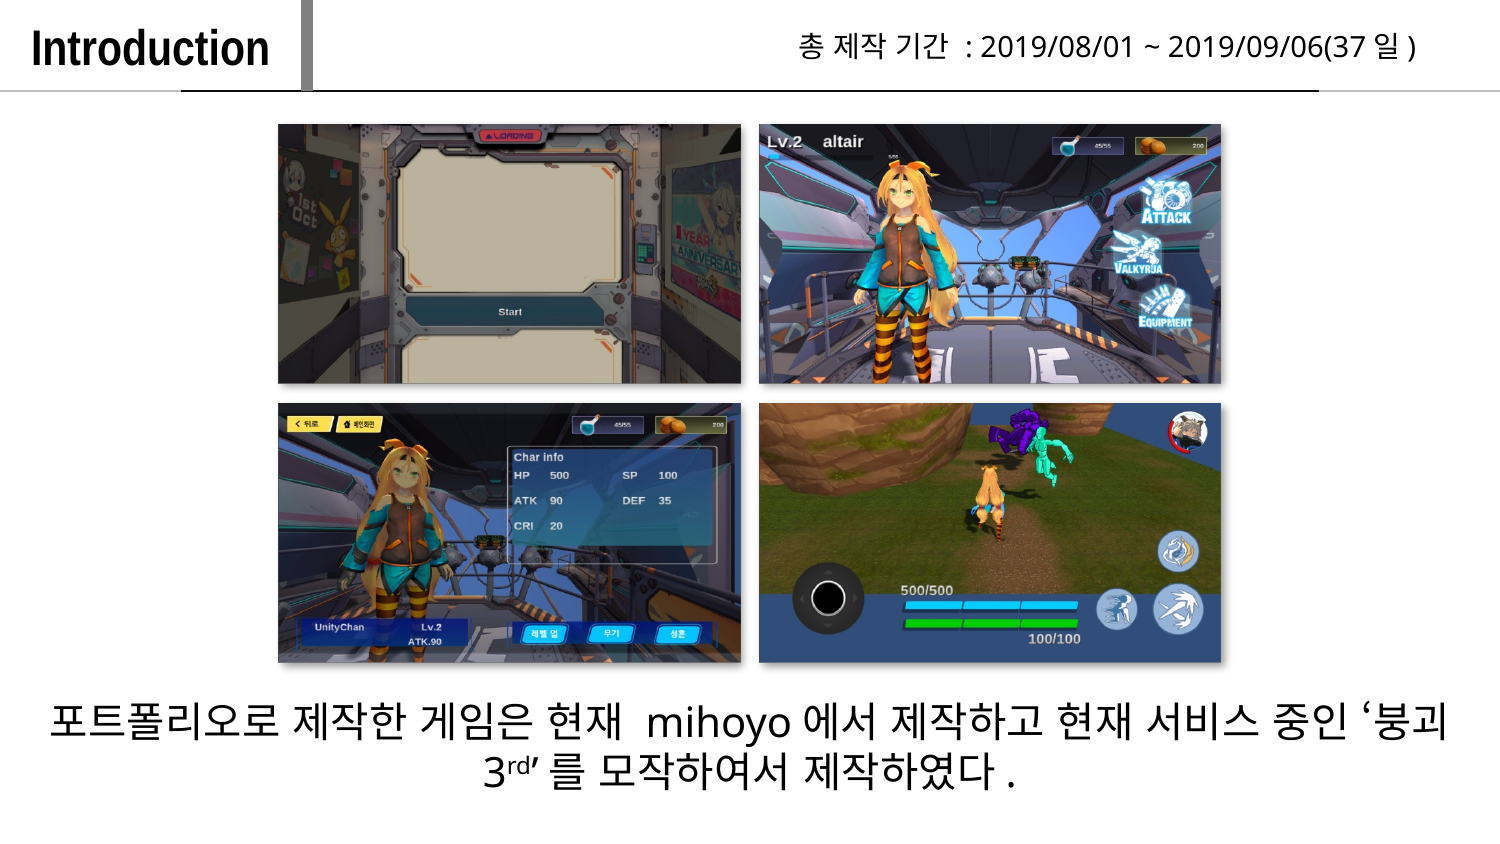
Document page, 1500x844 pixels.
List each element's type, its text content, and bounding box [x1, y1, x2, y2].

text_box 포트폴리오로 제작한 게임은 현재 mihoyo에서 제작하고 현재 서비스 중인 ‘붕괴 3rd’를 모작하여서 제작하였다. [29, 661, 1471, 830]
picture [278, 403, 741, 664]
text_box Introduction [0, 0, 299, 93]
picture [759, 403, 1221, 664]
picture [759, 124, 1222, 384]
picture [278, 124, 741, 384]
text_box [299, 0, 315, 93]
text_box 총 제작 기간 : 2019/08/01 ~ 2019/09/06(37일) [712, 0, 1500, 93]
